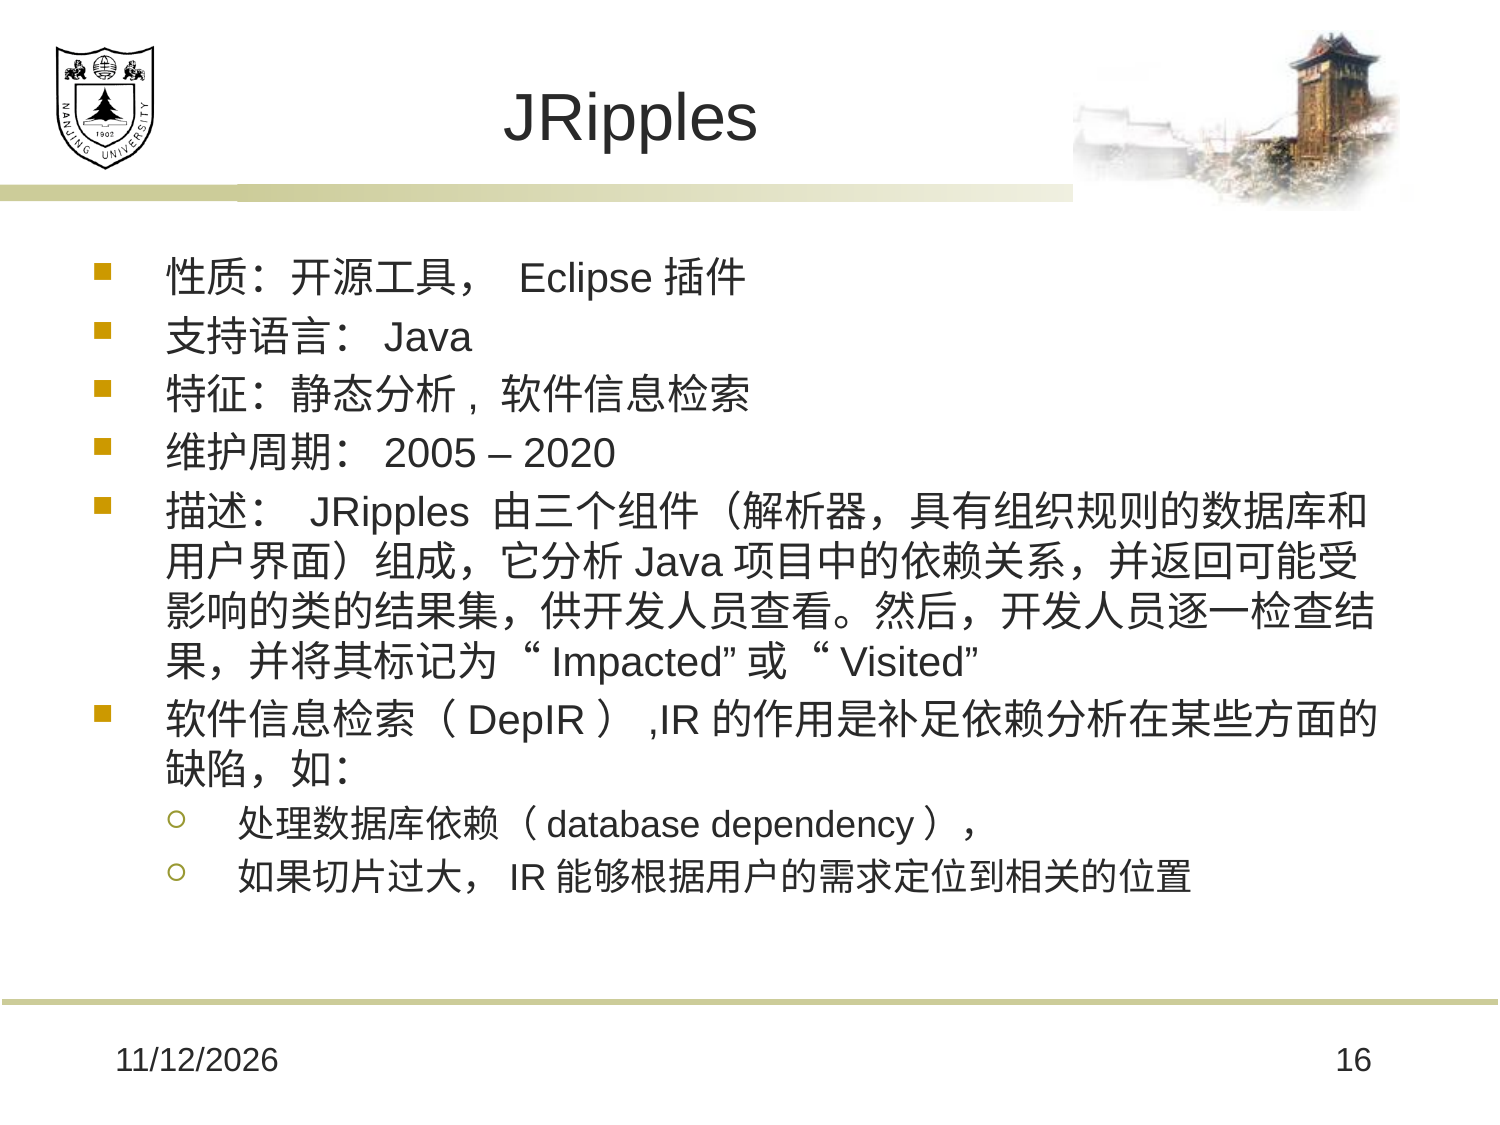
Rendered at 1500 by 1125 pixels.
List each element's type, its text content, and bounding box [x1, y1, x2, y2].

list 性质：开源工具， Eclipse插件 支持语言：Java 特征：静态分析, 软件信息检索 维护周期：2005 – 2020 描述： JRipples 由三个组件（解析器，具有组织规则的数据库和用户界面）组成，它分析Java项目中的依赖关系，并返回可能受影响的类的结果集，供开发人员查看。然后，开发人员逐一检查结果，并将其标记为“Impacted”或“Visited” 软件信息检索（DepIR）,IR的作用是补足依赖分析在某些方面的缺陷，如： 处理数据库依赖（database dependency）， 如果切片过大，IR能够根据用户的需求定位到相关的位置 [76, 243, 1413, 965]
picture [2, 999, 1498, 1005]
title JRipples [170, 66, 1093, 162]
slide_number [100, 1030, 313, 1107]
slide_number 16 [1234, 1030, 1388, 1107]
picture [50, 42, 160, 173]
picture [1073, 30, 1400, 211]
